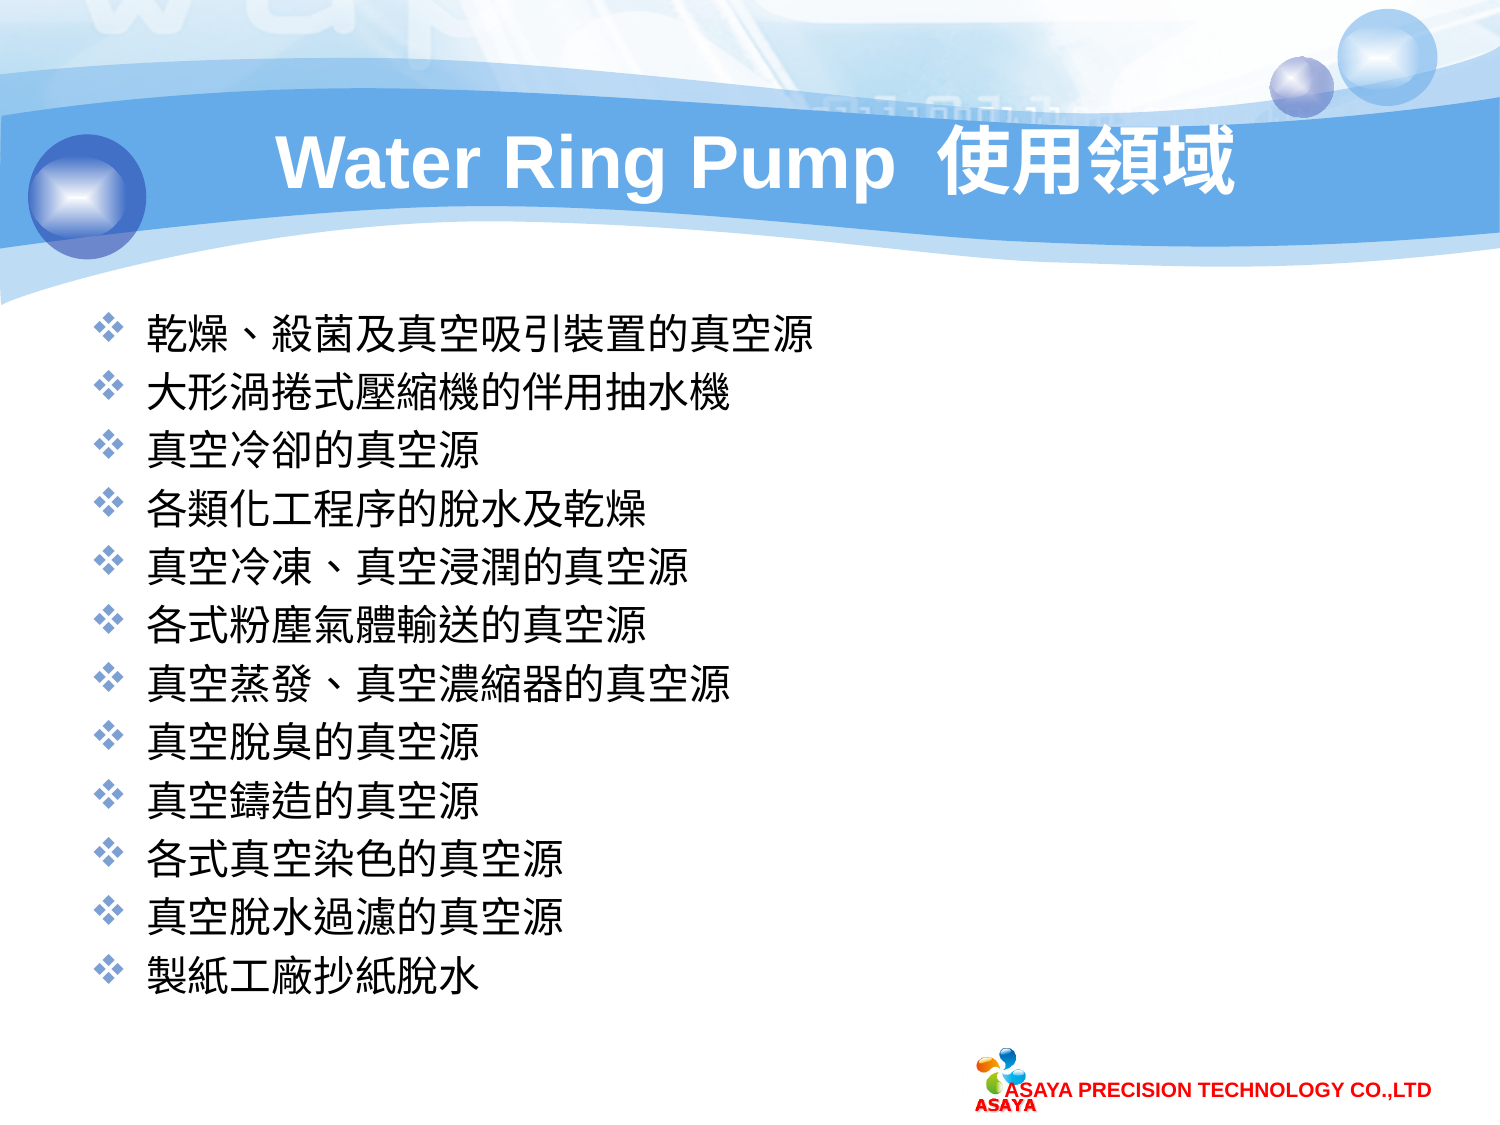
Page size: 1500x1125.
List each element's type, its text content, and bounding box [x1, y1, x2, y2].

list 乾燥、殺菌及真空吸引裝置的真空源 大形渦捲式壓縮機的伴用抽水機 真空冷卻的真空源 各類化工程序的脫水及乾燥 真空冷凍、真空浸潤的真空源 各式粉塵氣體輸送的真空源 真空蒸發、真空濃縮器的真空源 真空脫臭的真空源 真空鑄造的真空源 各式真空染色的真空源 真空脫水過濾的真空源 製紙工廠抄紙脫水 [75, 299, 1425, 1038]
picture [962, 1046, 1046, 1117]
picture [0, 0, 1500, 112]
title Water Ring Pump 使用領域 [150, 112, 1363, 205]
